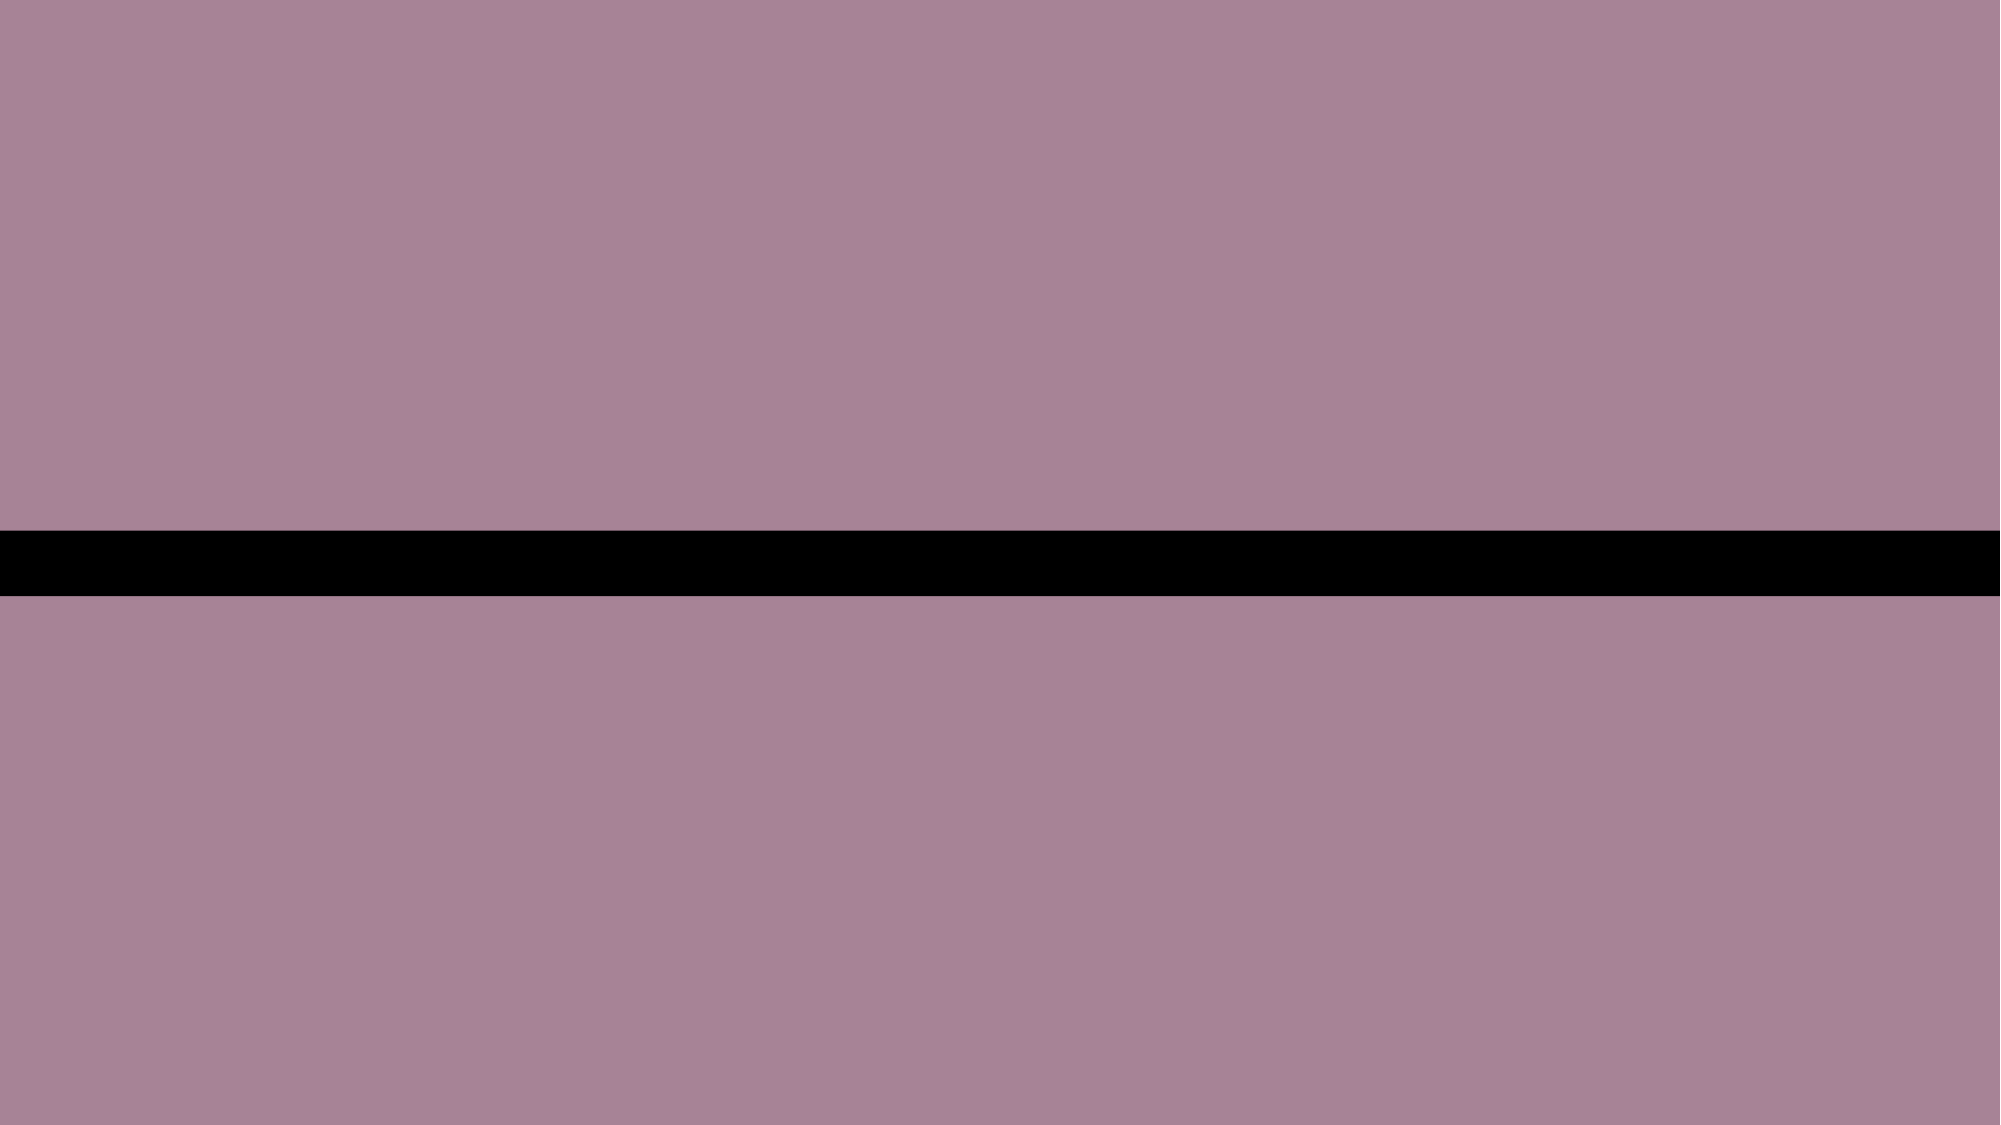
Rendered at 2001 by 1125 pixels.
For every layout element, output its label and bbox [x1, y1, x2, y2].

text_box [0, 0, 2000, 530]
text_box [0, 530, 2000, 597]
text_box [0, 597, 2000, 1125]
